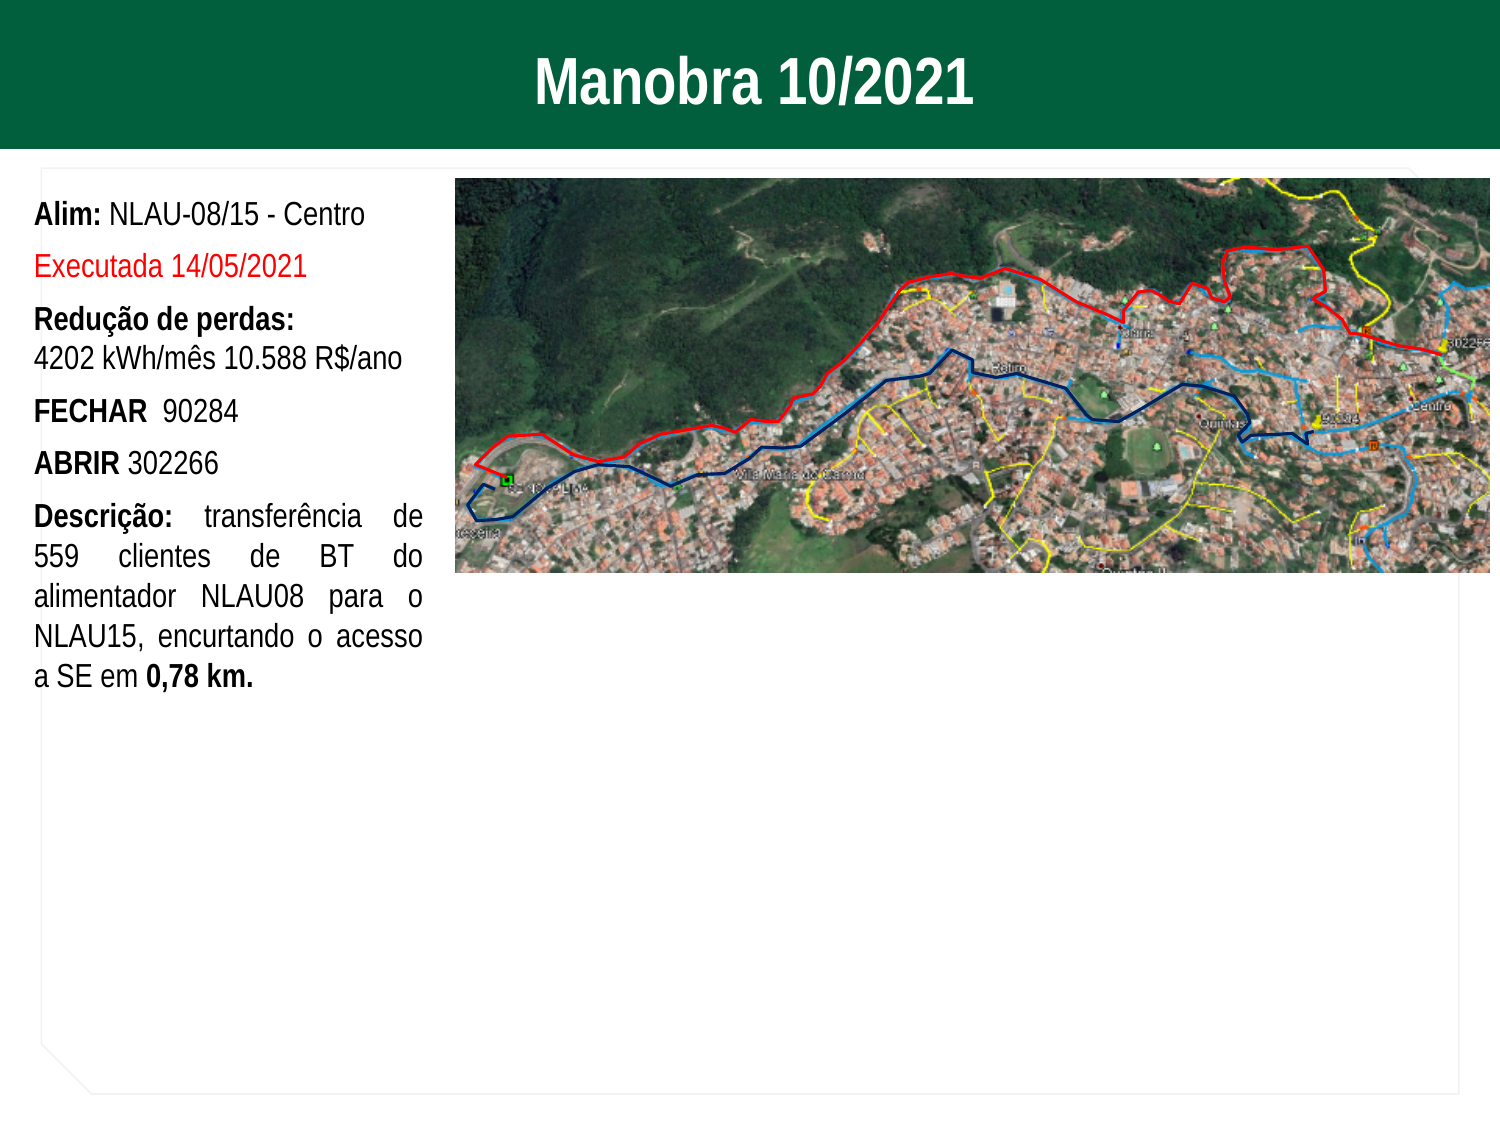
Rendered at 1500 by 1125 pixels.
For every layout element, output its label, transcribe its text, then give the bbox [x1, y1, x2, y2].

title Manobra 10/2021 [51, 19, 1459, 138]
list Alim: NLAU-08/15 - Centro Executada 14/05/2021 Redução de perdas: 4202 kWh/mês 10.588 R$/ano FECHAR 90284 ABRIR 302266 Descrição: transferência de 559 clientes de BT do alimentador NLAU08 para o NLAU15, encurtando o acesso a SE em 0,78 km. [18, 184, 439, 244]
picture [455, 177, 1491, 573]
picture [0, 0, 1500, 149]
